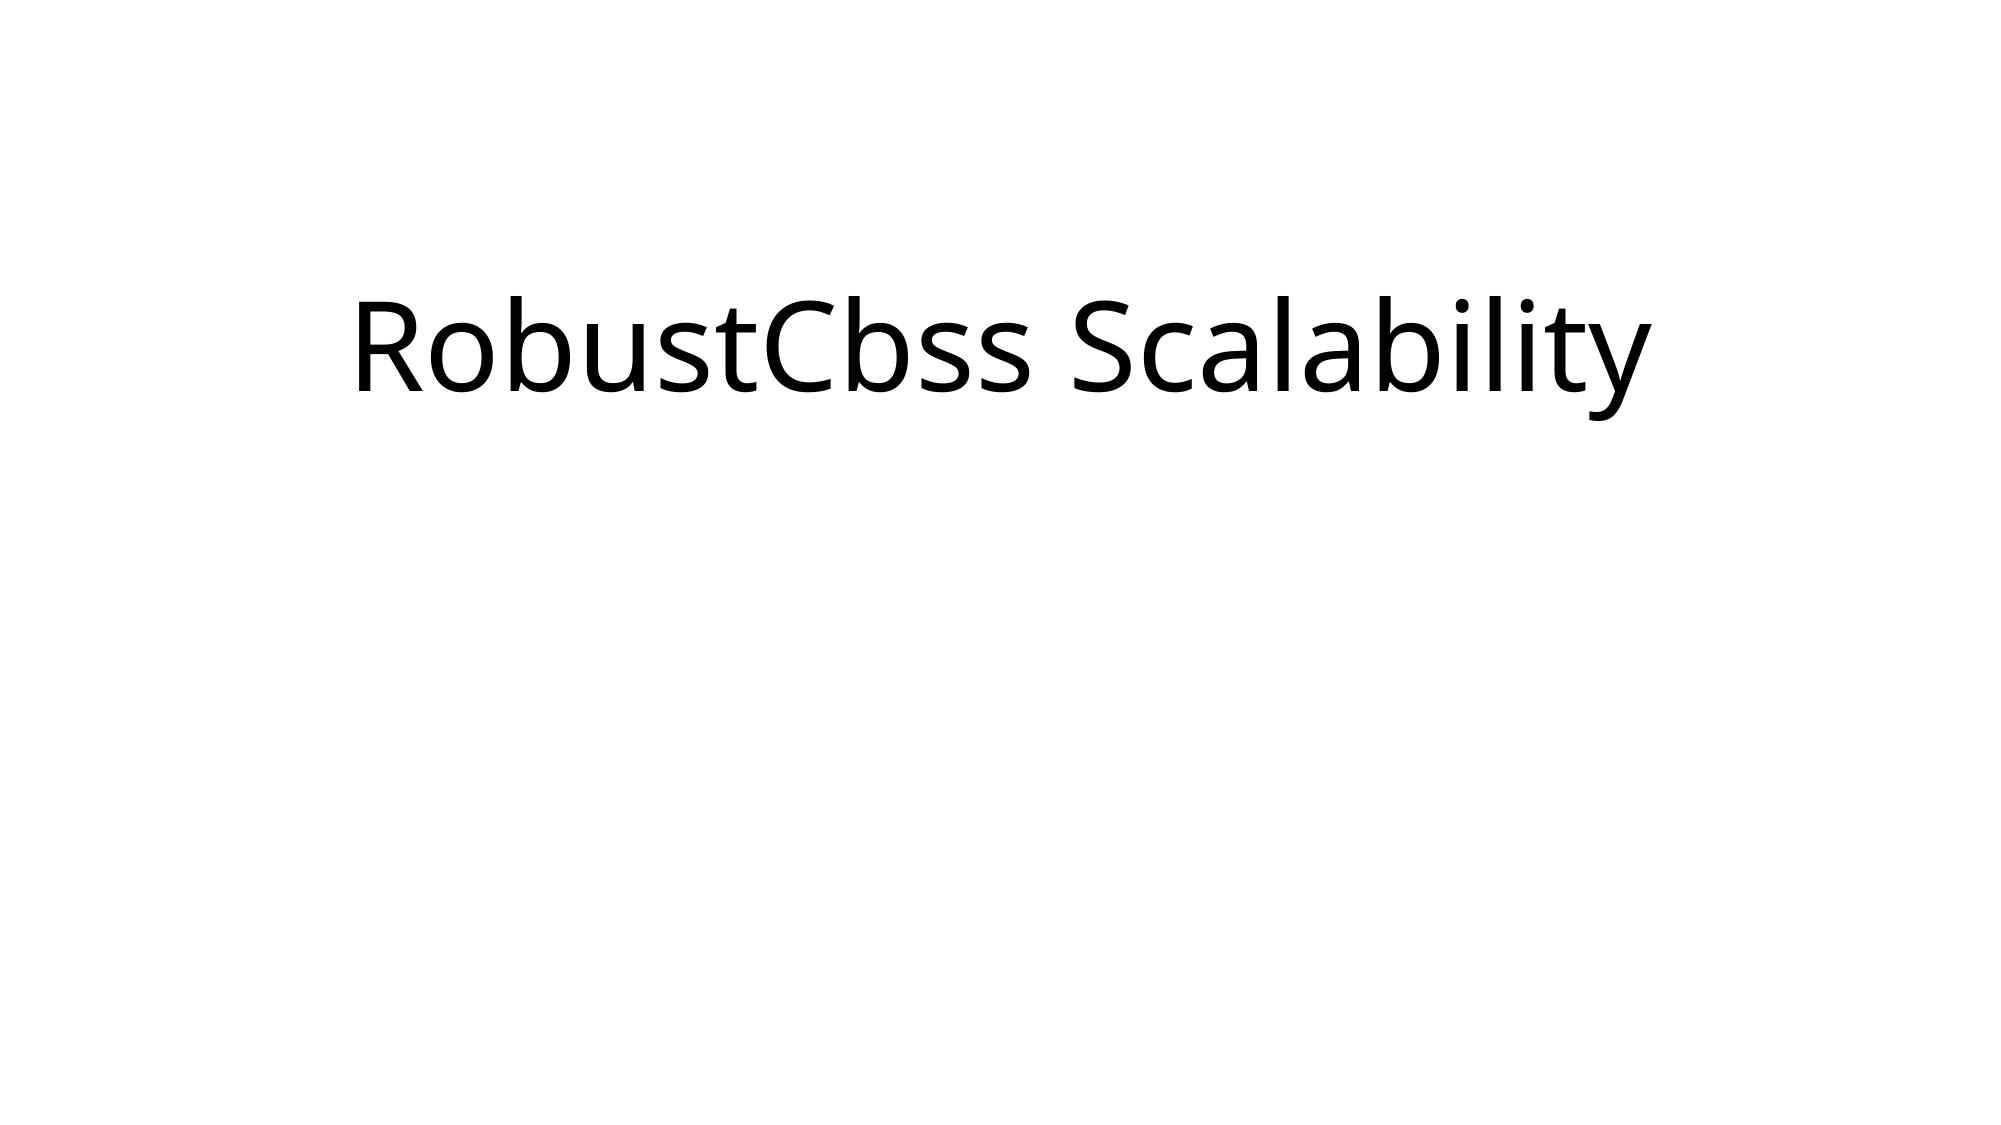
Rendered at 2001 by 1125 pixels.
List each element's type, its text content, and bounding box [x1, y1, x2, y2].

title RobustCbss Scalability [249, 184, 1750, 576]
